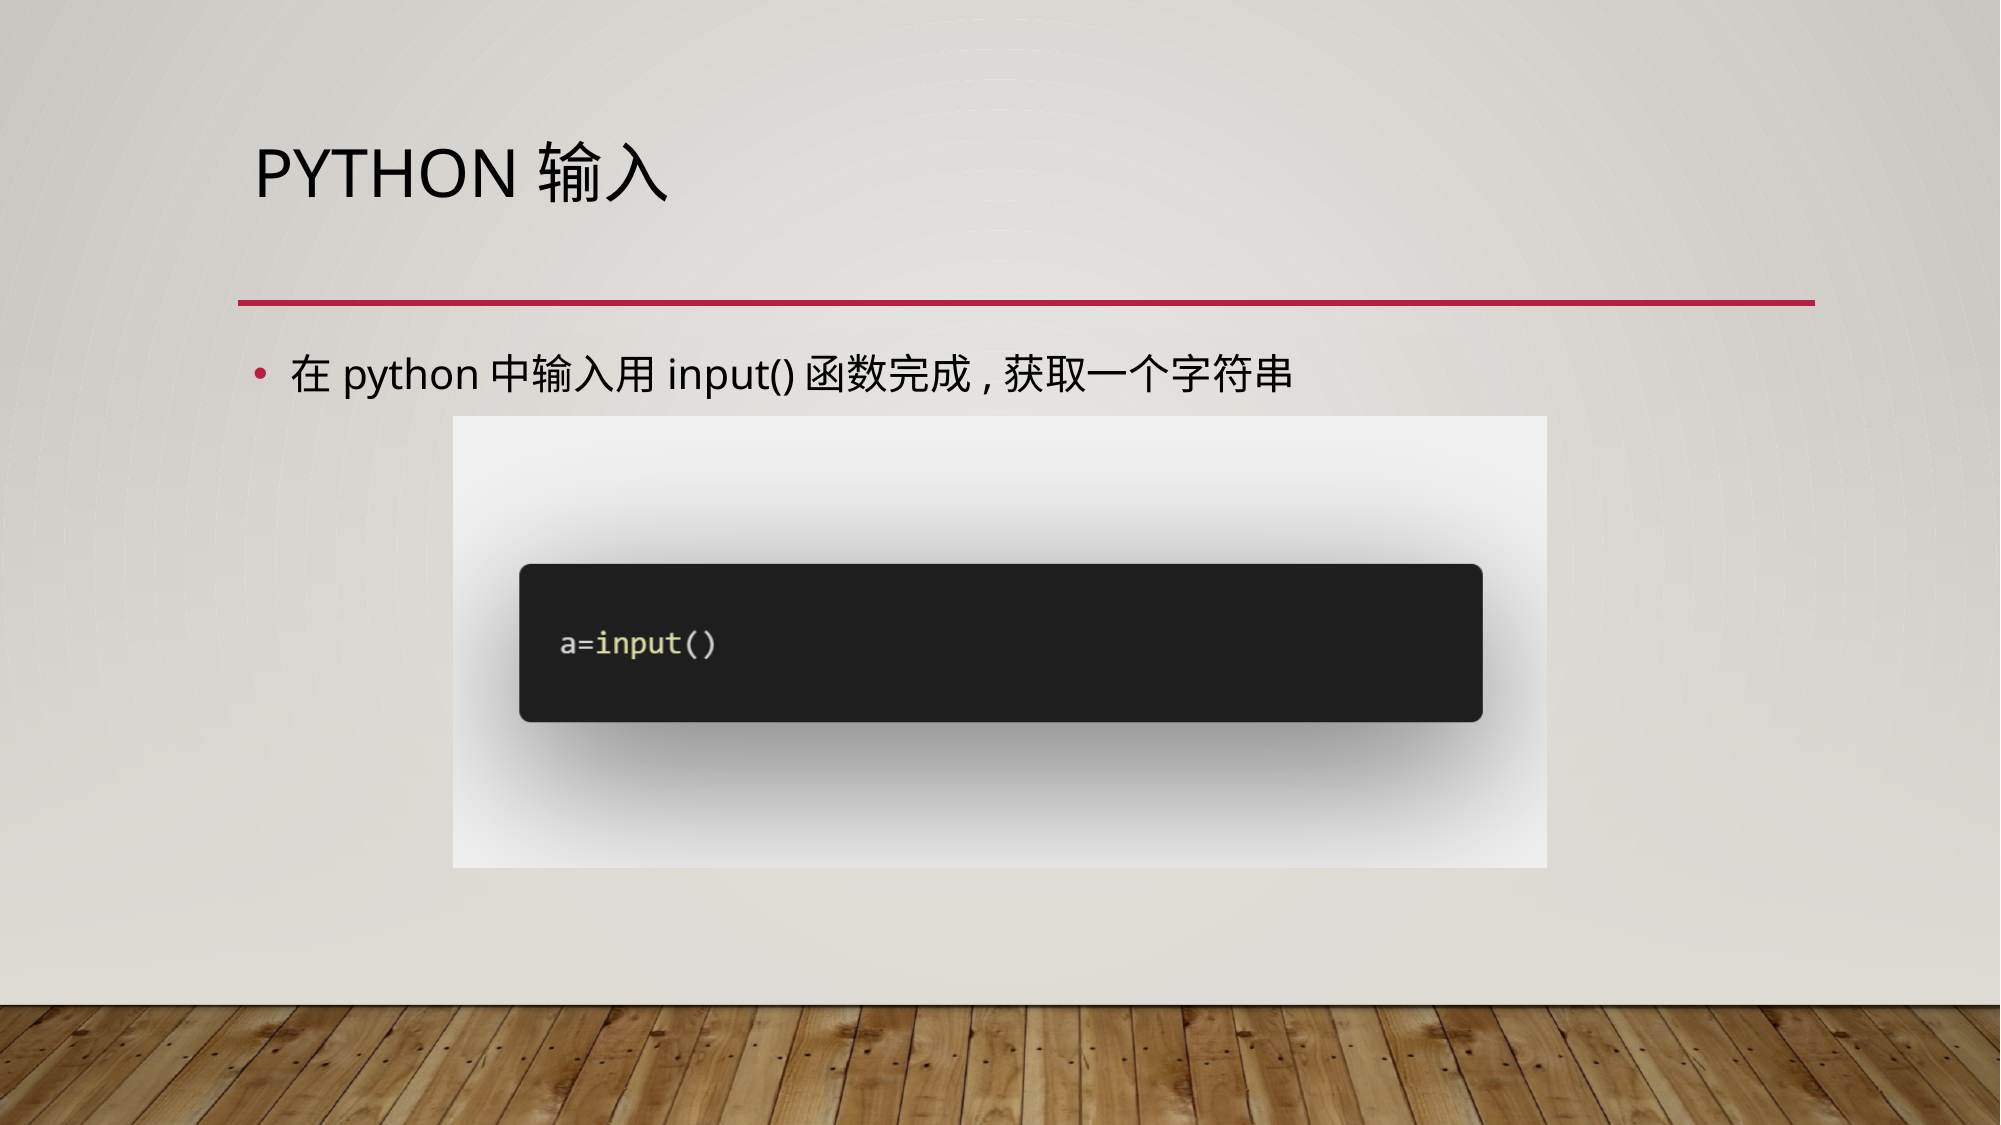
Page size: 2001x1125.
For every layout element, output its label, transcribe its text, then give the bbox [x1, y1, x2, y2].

list 在python中输入用input()函数完成,获取一个字符串 [238, 330, 1814, 897]
picture [453, 416, 1547, 868]
title Python输入 [238, 131, 1814, 305]
picture [0, 1005, 2000, 1125]
